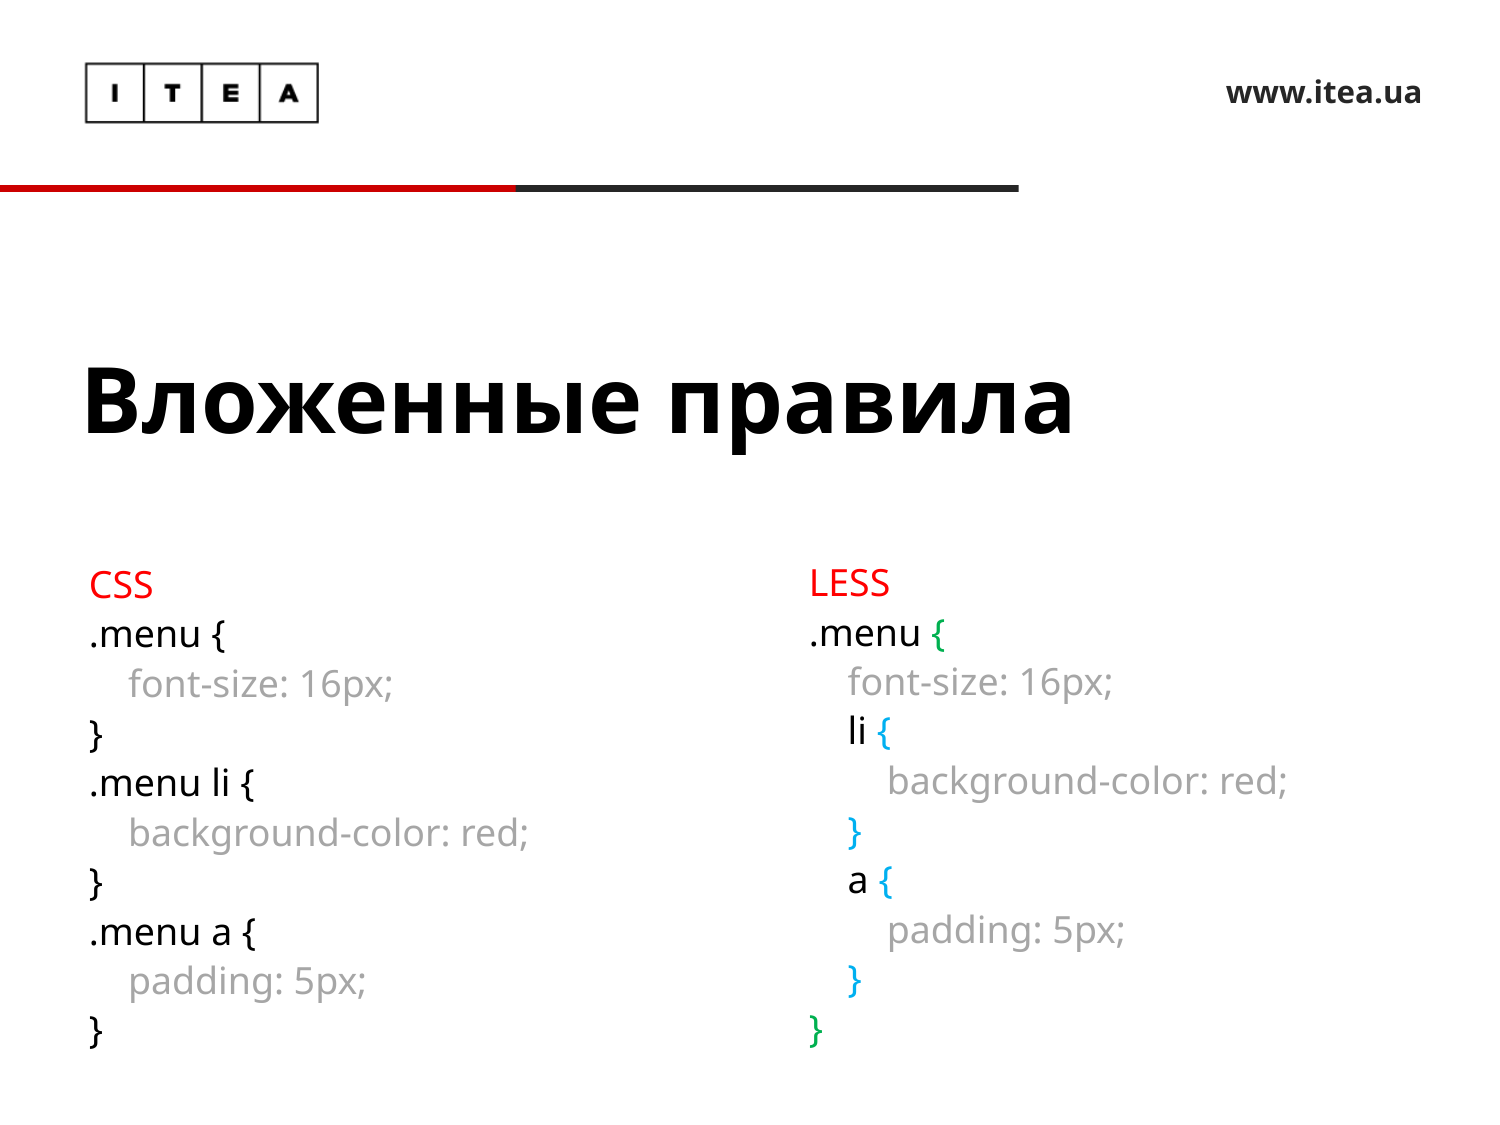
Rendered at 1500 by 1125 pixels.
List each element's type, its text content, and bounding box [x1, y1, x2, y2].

text_box www.itea.ua [1172, 66, 1477, 115]
picture [57, 49, 344, 133]
text_box [516, 185, 1019, 192]
text_box [0, 185, 516, 192]
list CSS .menu { font-size: 16px; } .menu li { background-color: red; } .menu a { padding: 5px; } [74, 549, 745, 1036]
text_box LESS .menu { font-size: 16px; li { background-color: red; } a { padding: 5px; } } [793, 547, 1464, 1034]
title Вложенные правила [65, 323, 1425, 421]
